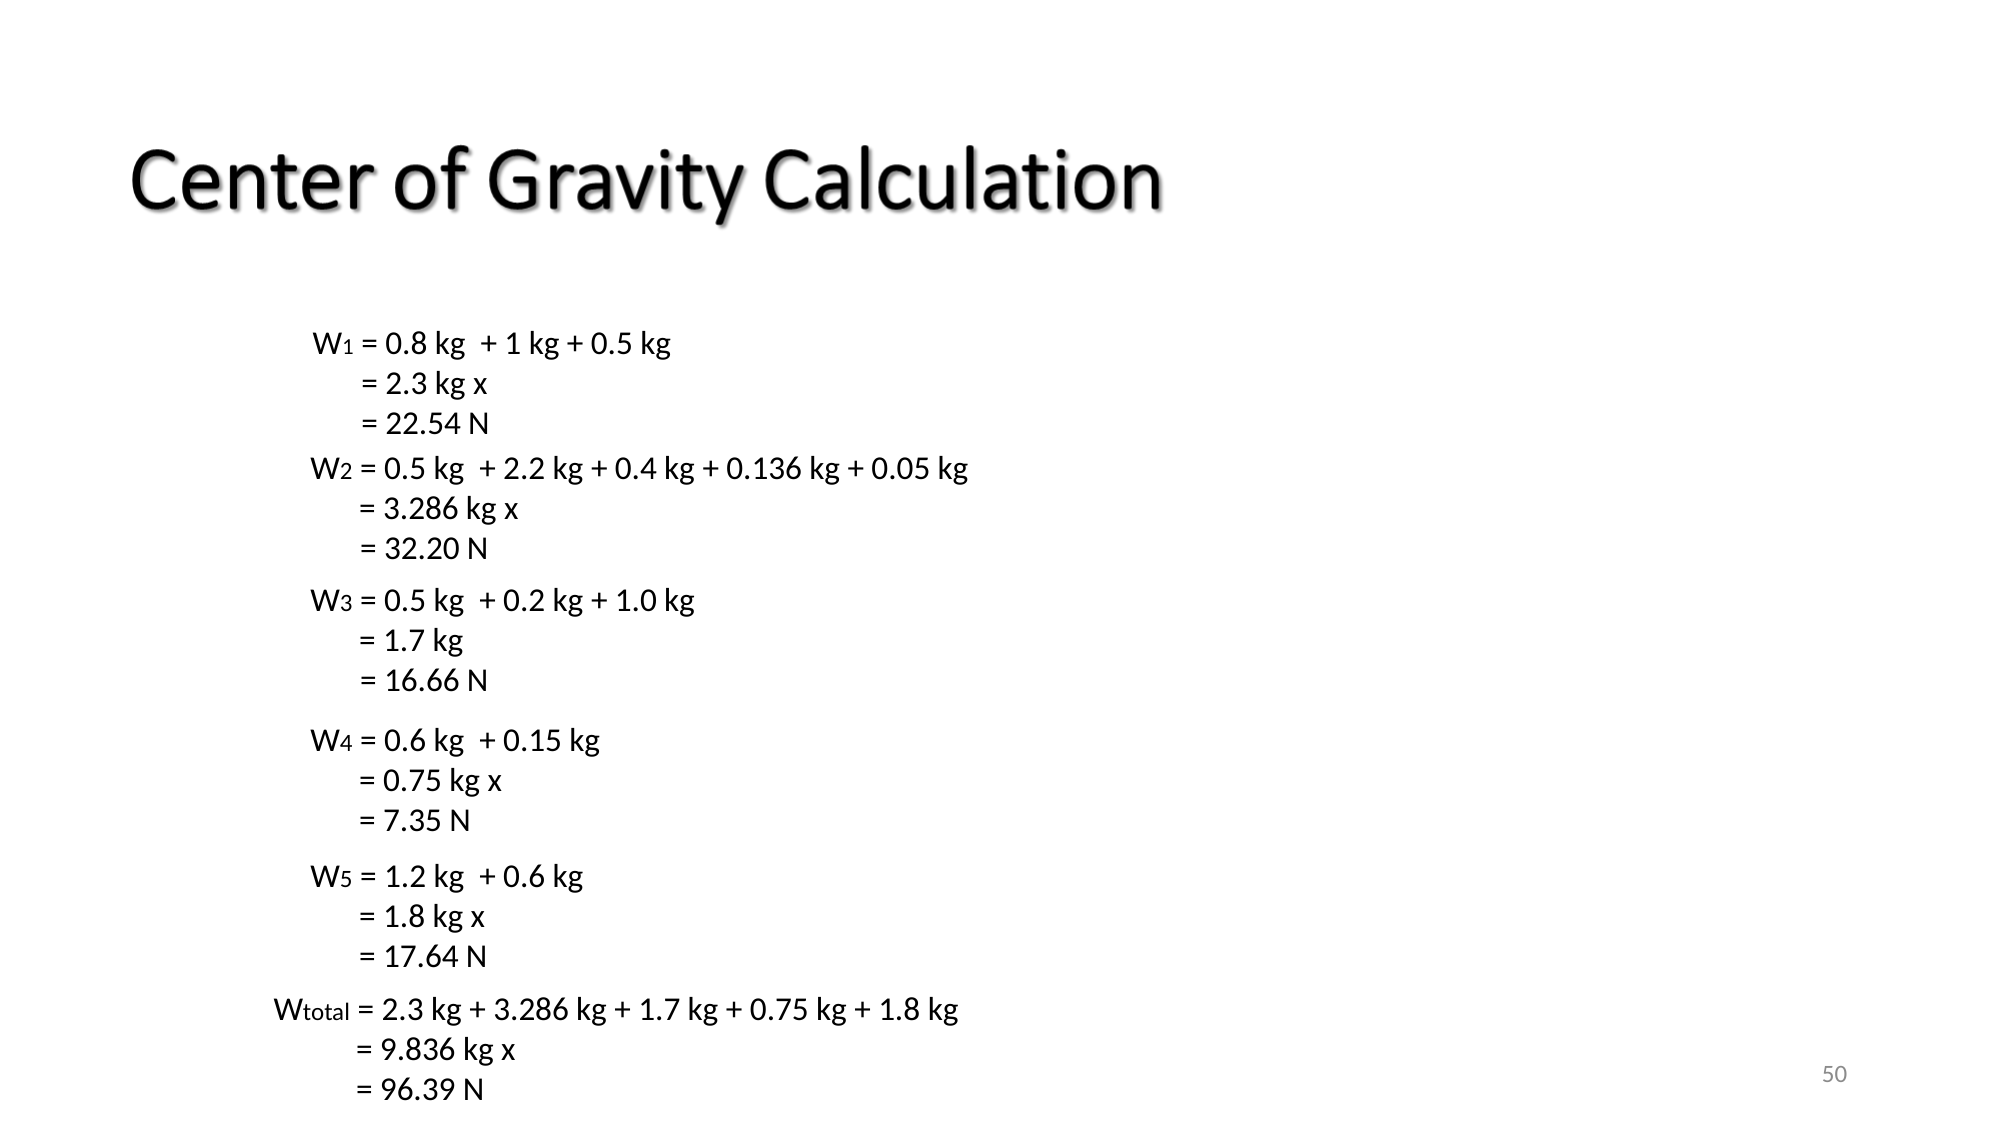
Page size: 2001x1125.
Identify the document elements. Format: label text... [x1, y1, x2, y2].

picture [71, 74, 1839, 296]
slide_number 50 [1412, 1042, 1863, 1103]
